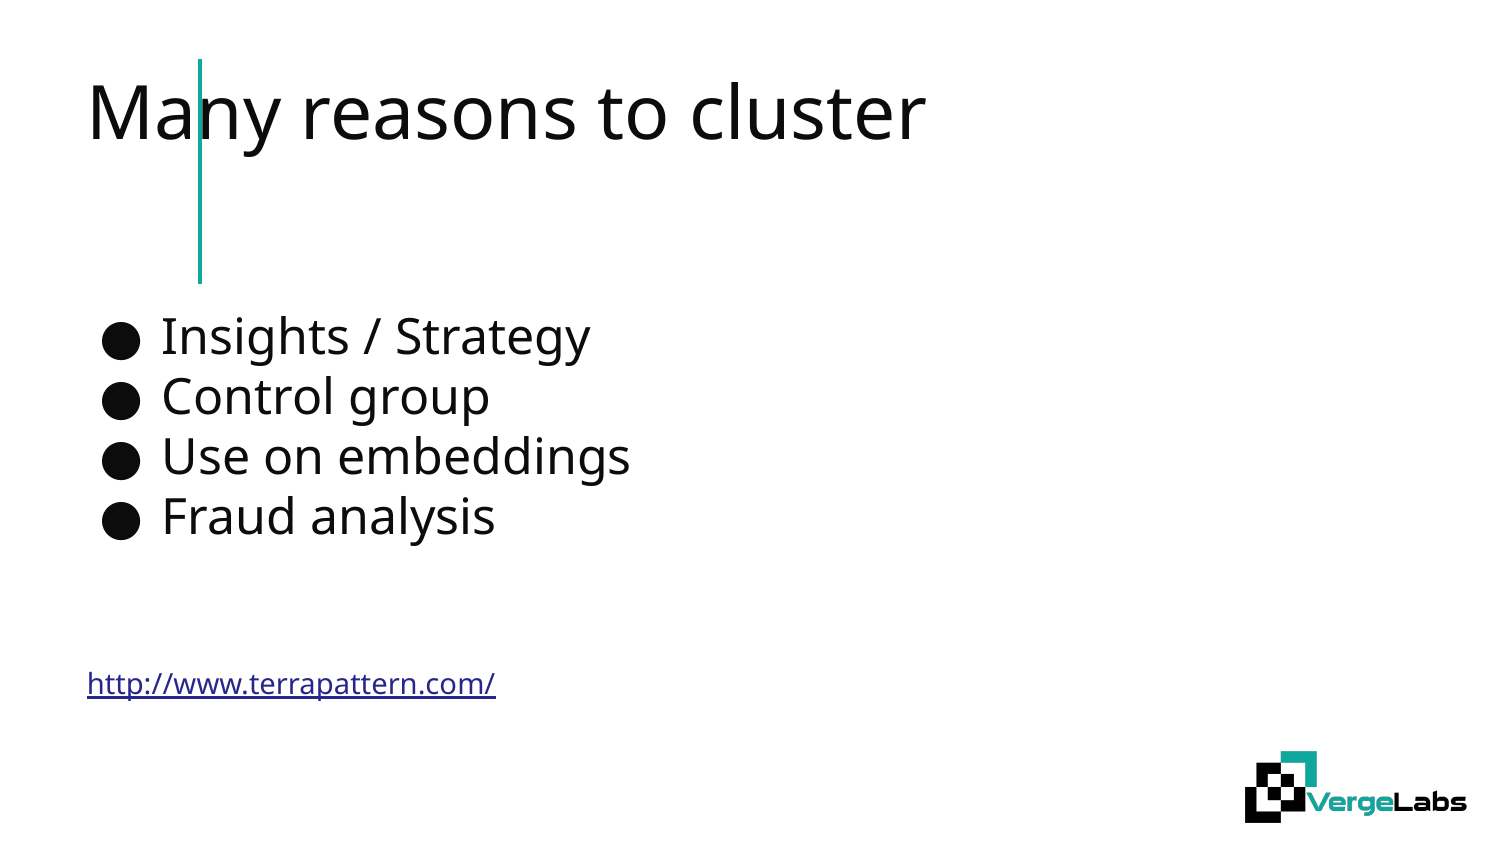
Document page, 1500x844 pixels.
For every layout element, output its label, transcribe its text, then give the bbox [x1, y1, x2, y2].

picture [1237, 746, 1475, 833]
text_box Insights / Strategy Control group Use on embeddings Fraud analysis http://www.terrapattern.com/ [71, 237, 702, 820]
title Many reasons to cluster [71, 56, 1475, 163]
